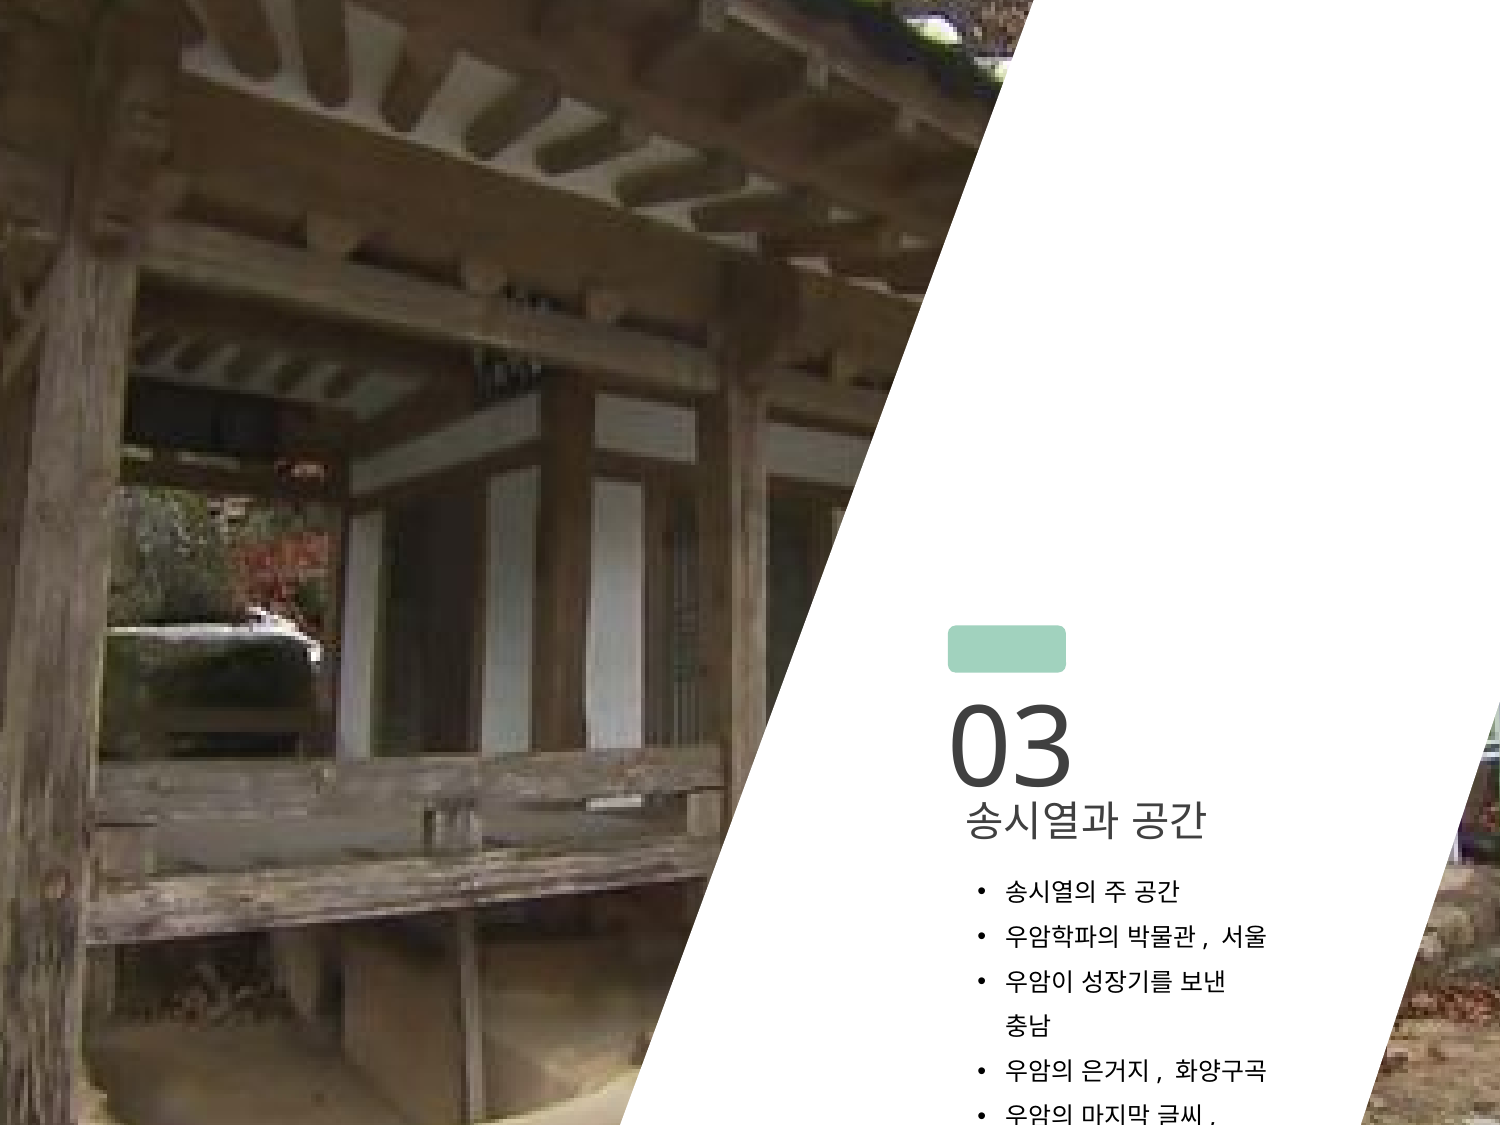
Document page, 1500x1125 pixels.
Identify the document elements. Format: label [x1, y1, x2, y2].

picture [0, 0, 1500, 1125]
text_box [926, 625, 1404, 1097]
